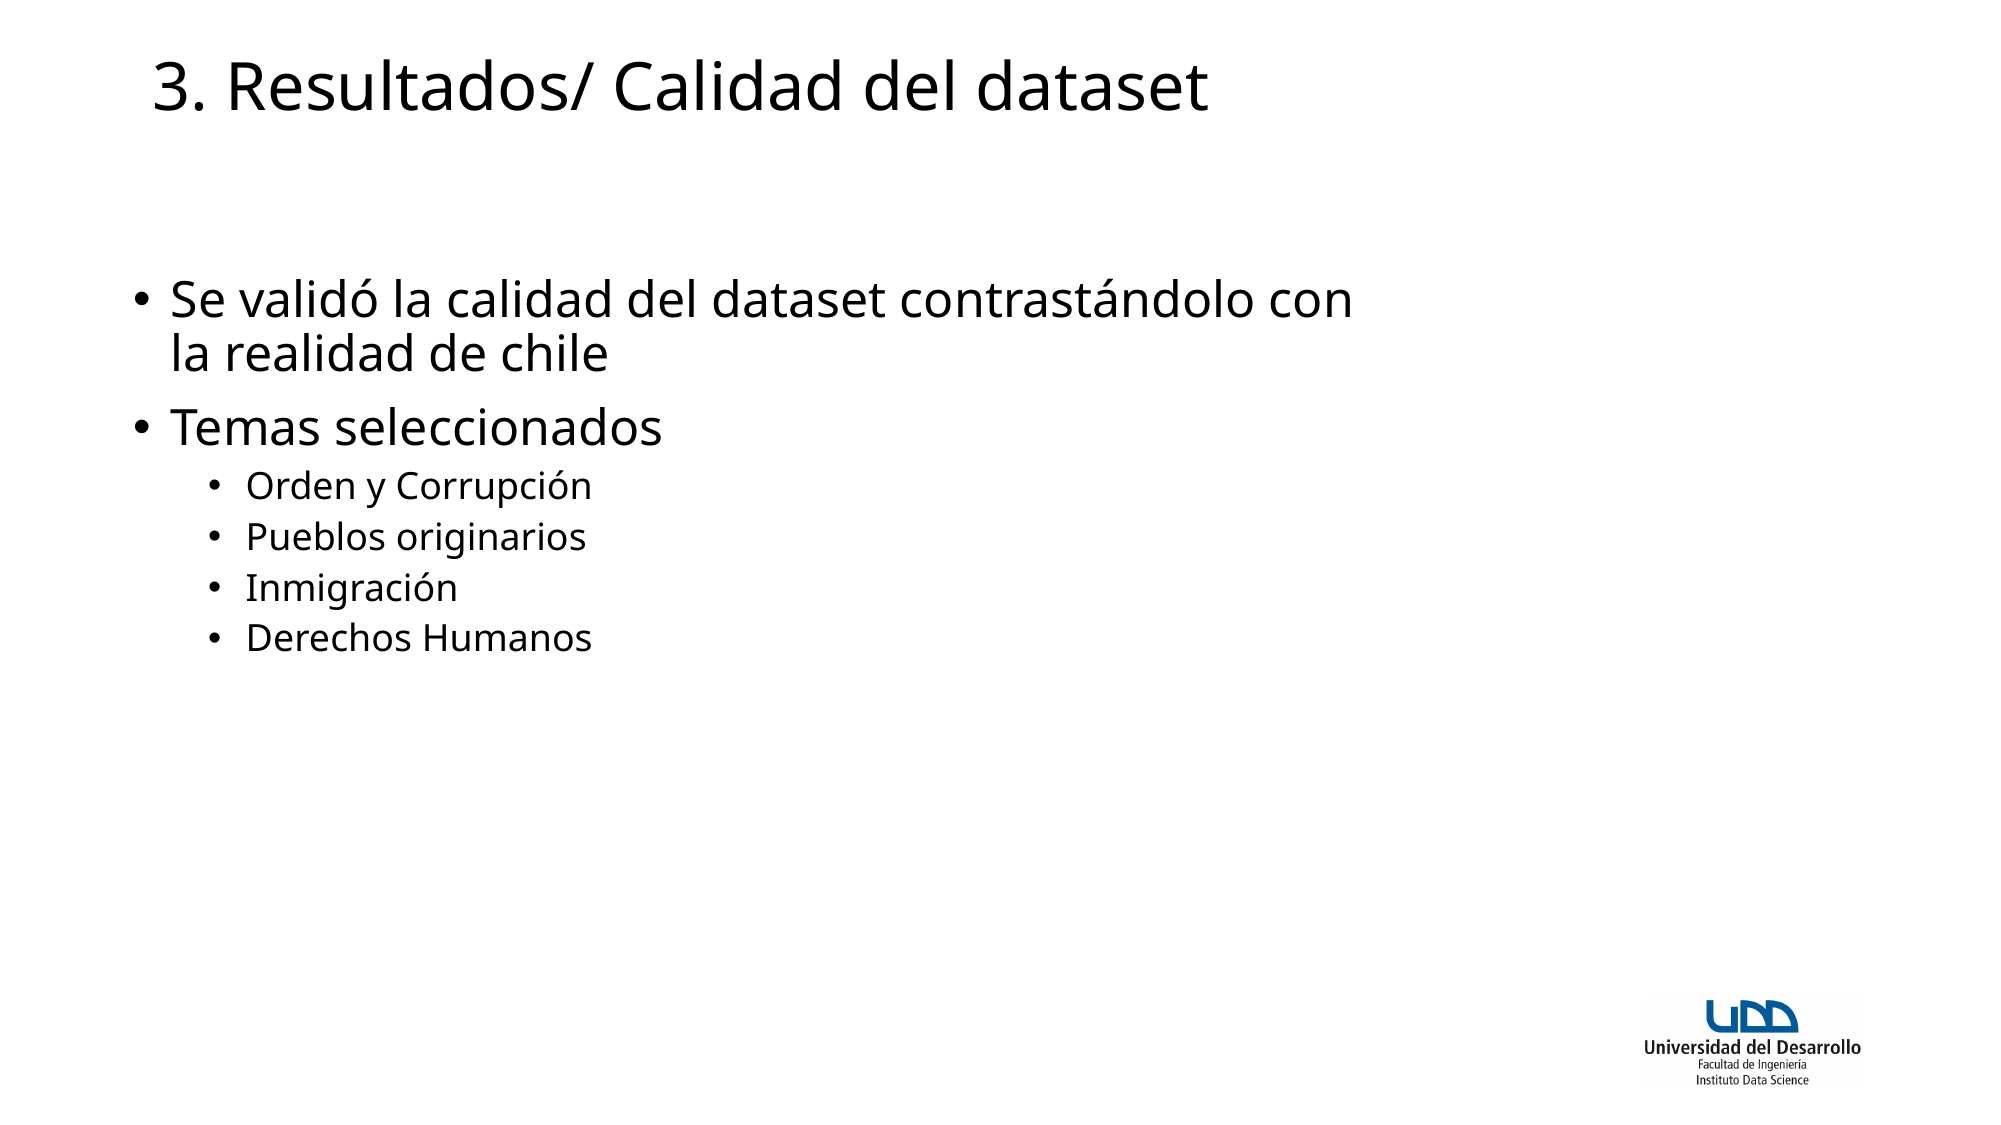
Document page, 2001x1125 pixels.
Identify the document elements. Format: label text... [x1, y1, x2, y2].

title 3. Resultados/ Calidad del dataset [137, 32, 1863, 144]
picture [1641, 997, 1863, 1088]
list Se validó la calidad del dataset contrastándolo con la realidad de chile Temas seleccionados Orden y Corrupción Pueblos originarios Inmigración Derechos Humanos [118, 266, 1383, 693]
